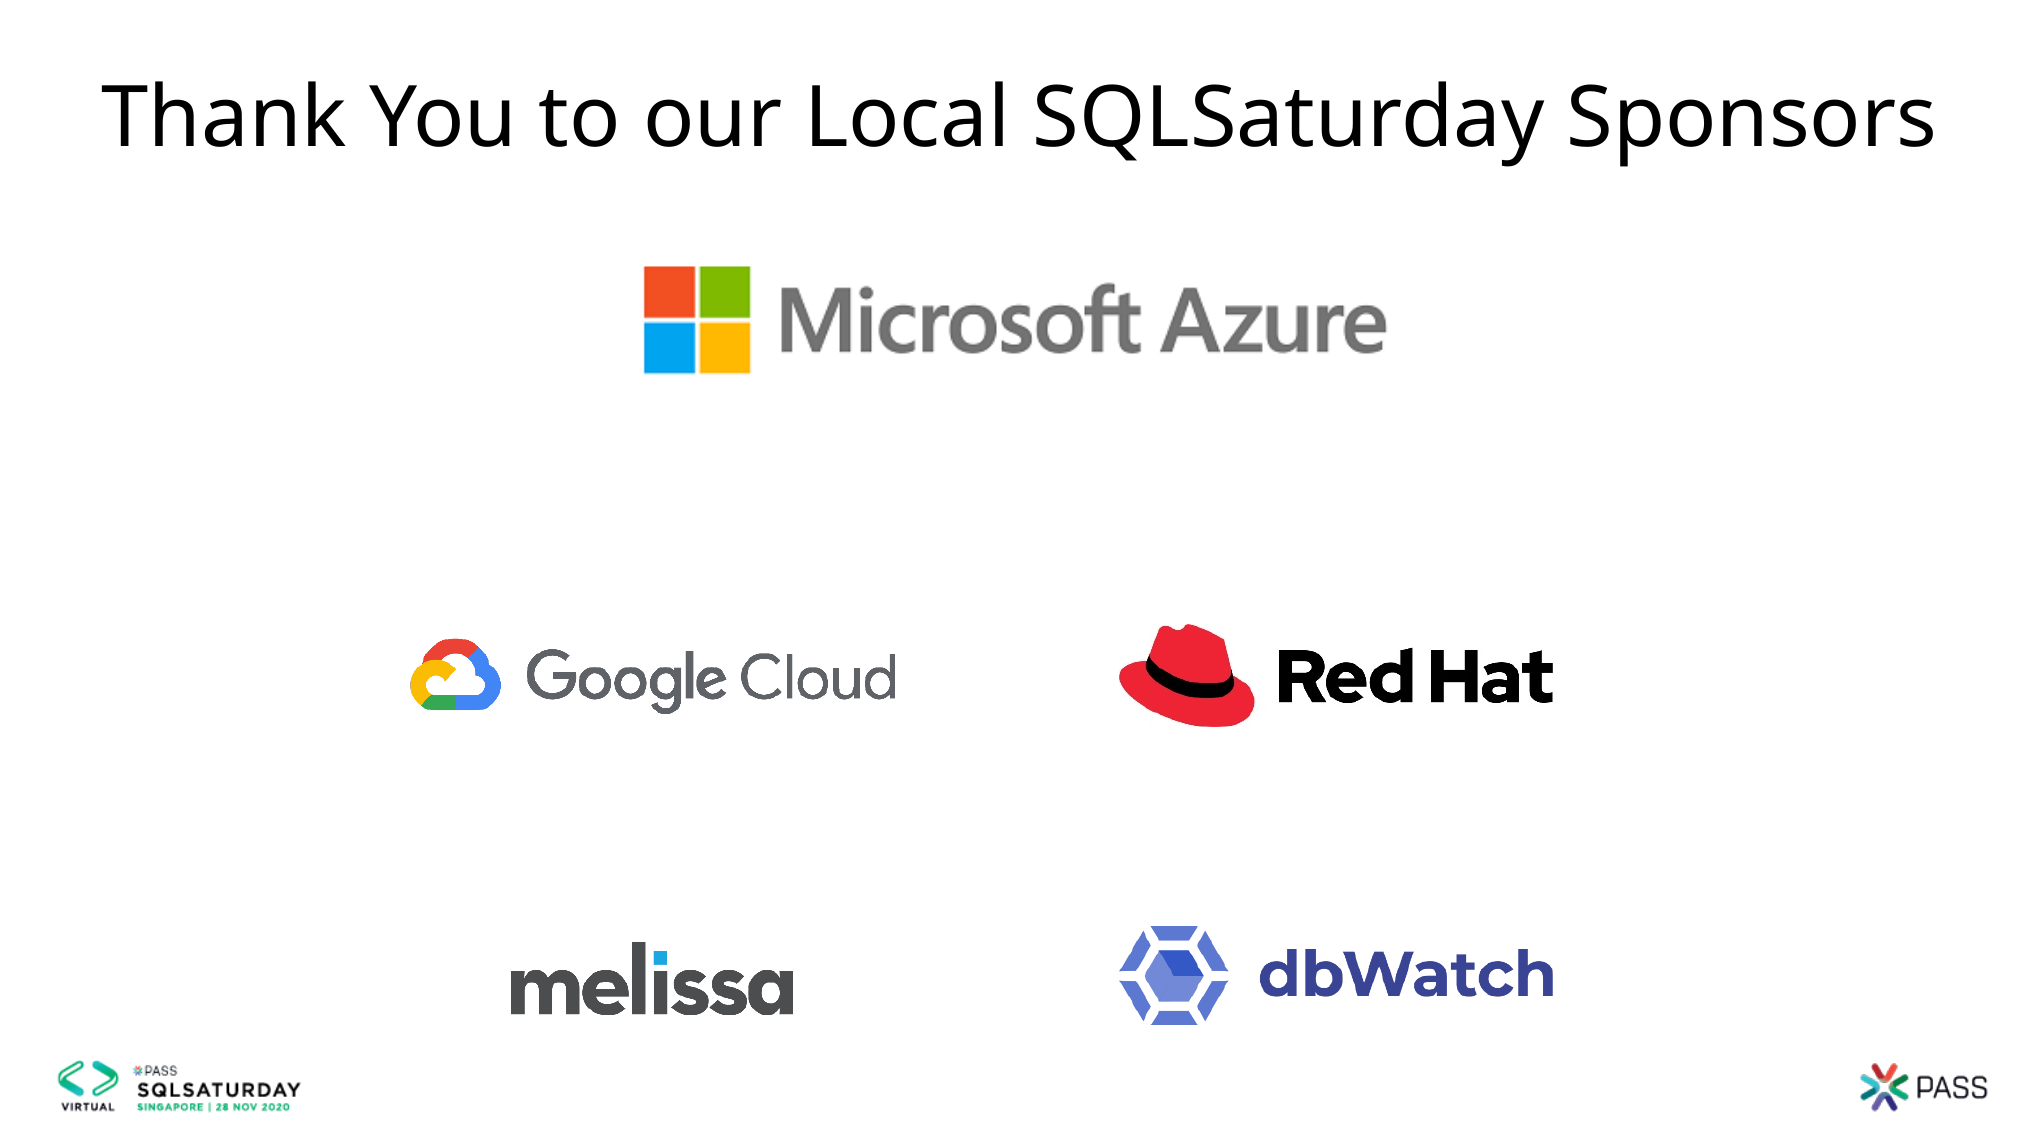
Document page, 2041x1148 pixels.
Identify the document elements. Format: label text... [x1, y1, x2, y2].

picture [1119, 926, 1553, 1025]
picture [1859, 1061, 1989, 1114]
picture [51, 1060, 392, 1114]
picture [502, 827, 802, 1126]
picture [1119, 624, 1553, 727]
title Thank You to our Local SQLSaturday Sponsors [0, 56, 2040, 487]
picture [359, 598, 945, 753]
picture [633, 258, 1409, 385]
